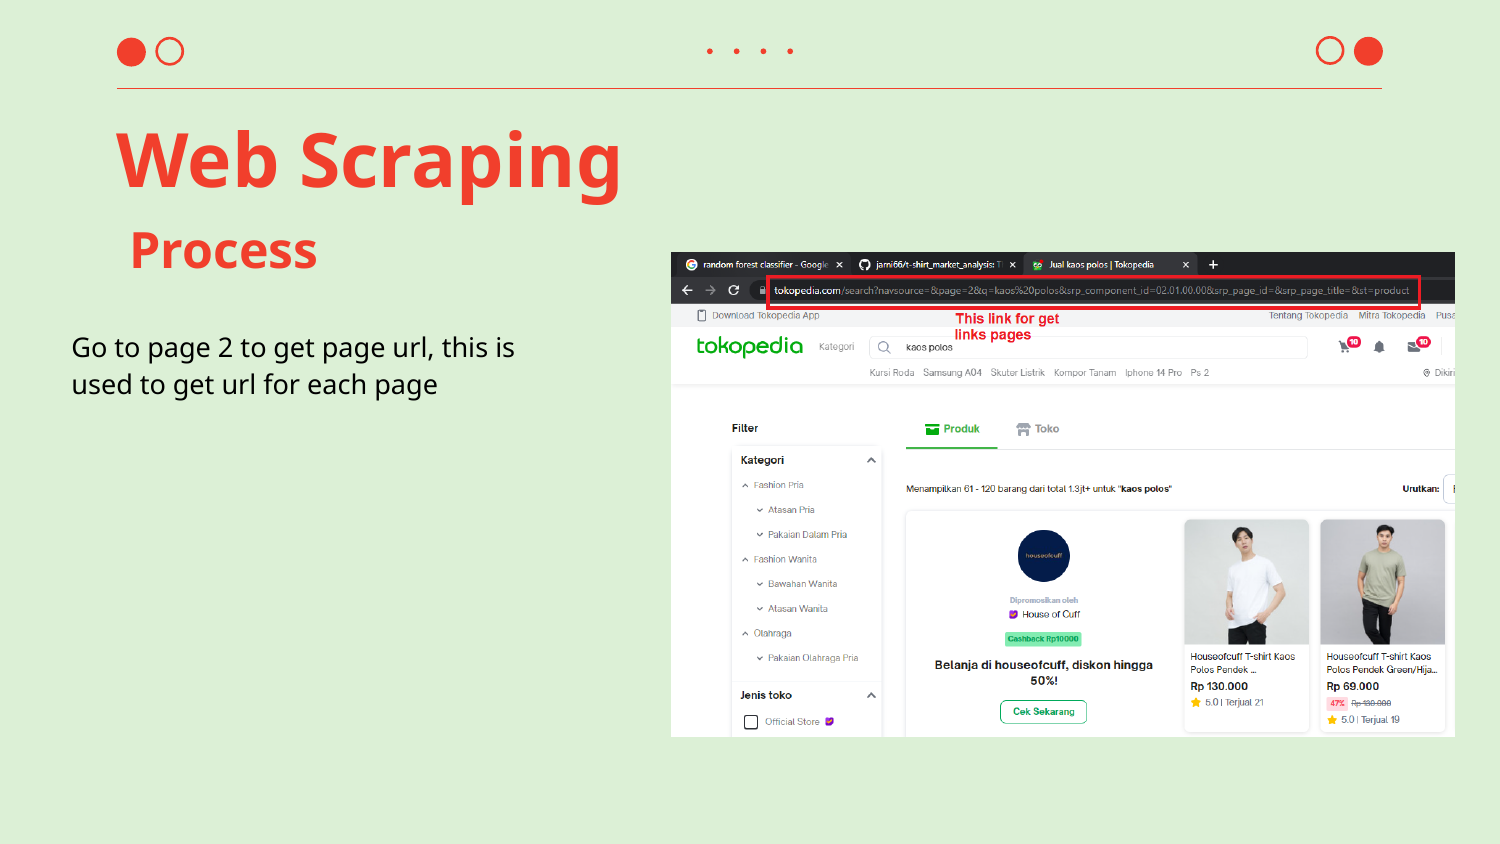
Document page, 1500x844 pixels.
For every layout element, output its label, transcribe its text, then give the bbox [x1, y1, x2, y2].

title Web Scraping [101, 97, 1183, 204]
picture [670, 252, 1455, 737]
subtitle Go to page 2 to get page url, this is used to get url for each page [56, 310, 552, 789]
title Process [114, 203, 1196, 310]
